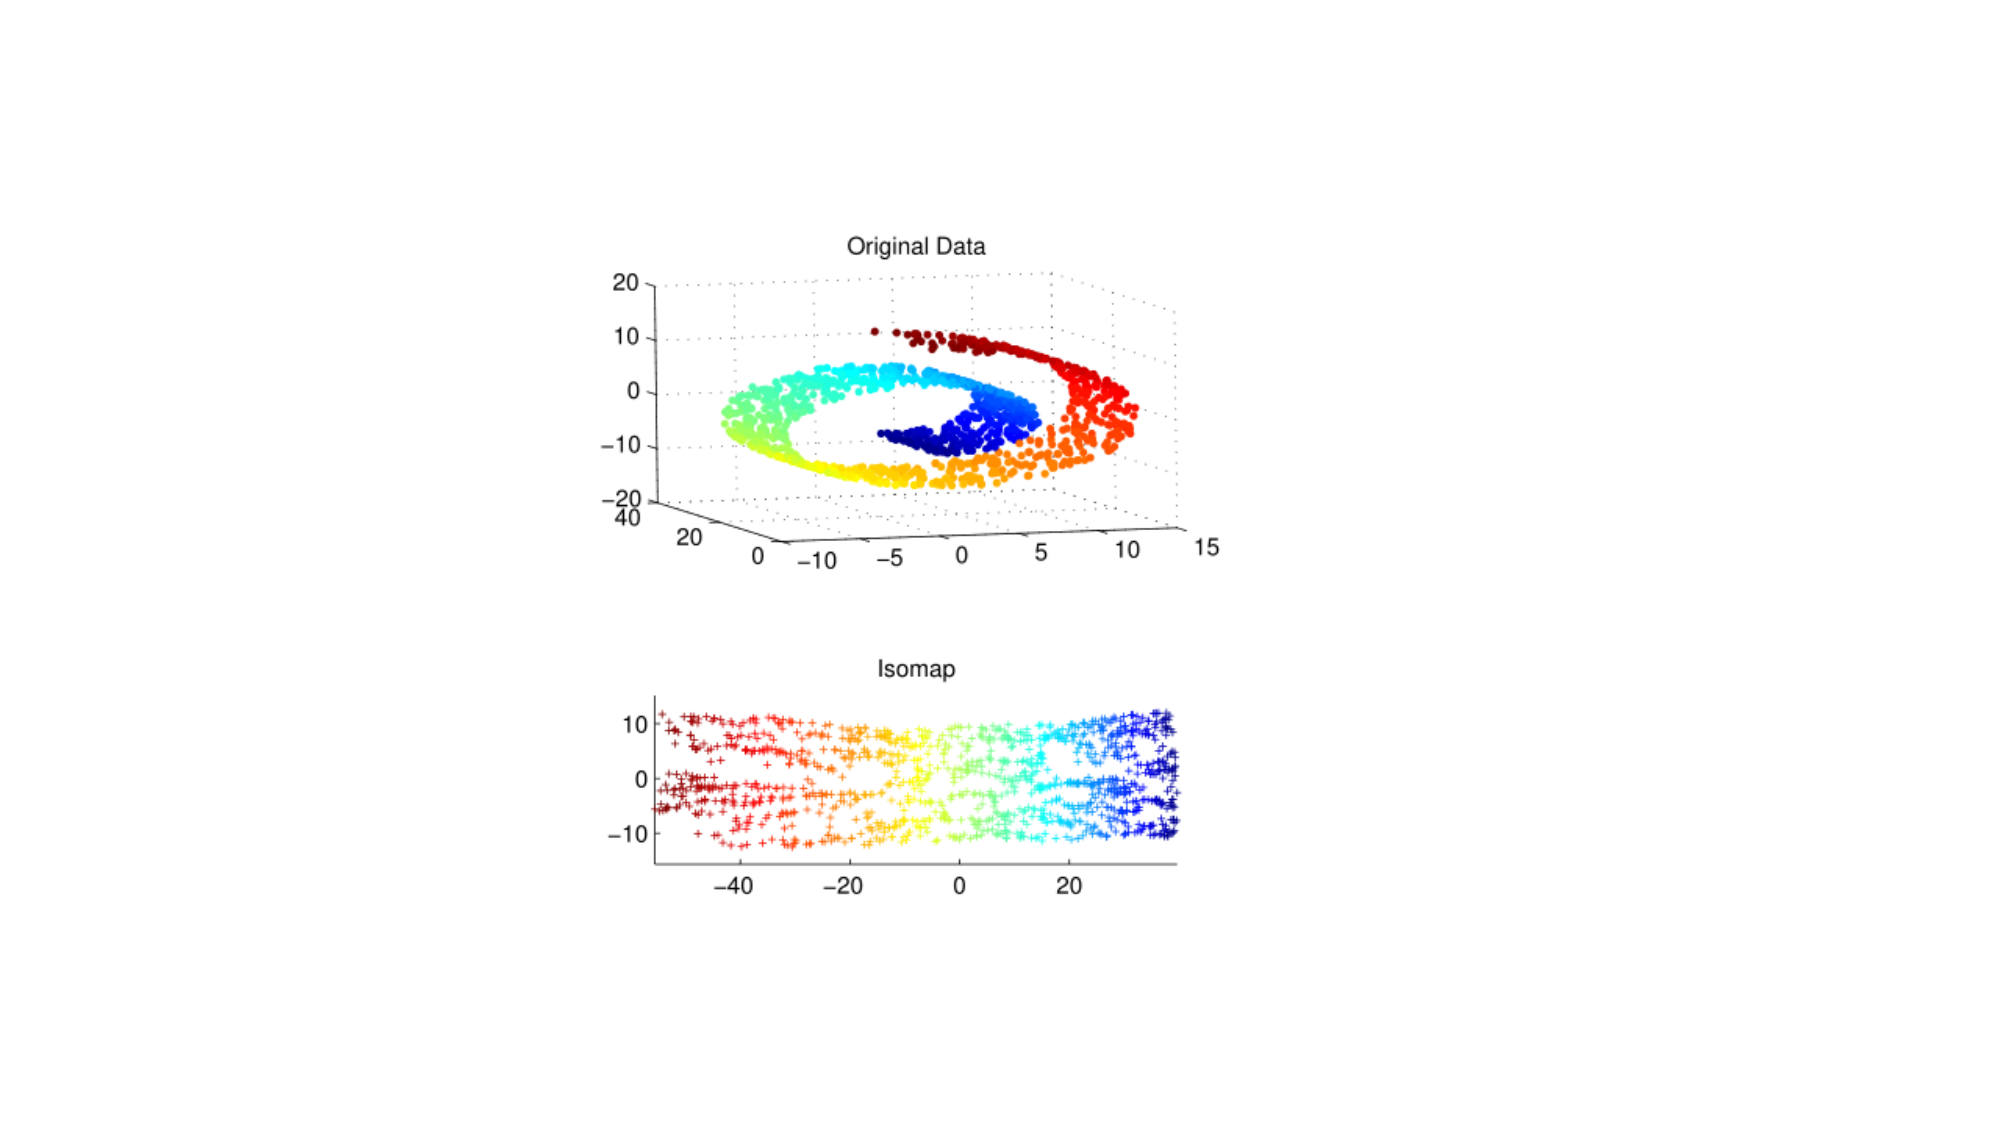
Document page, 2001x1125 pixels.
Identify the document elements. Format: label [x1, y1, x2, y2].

picture [498, 182, 1292, 913]
